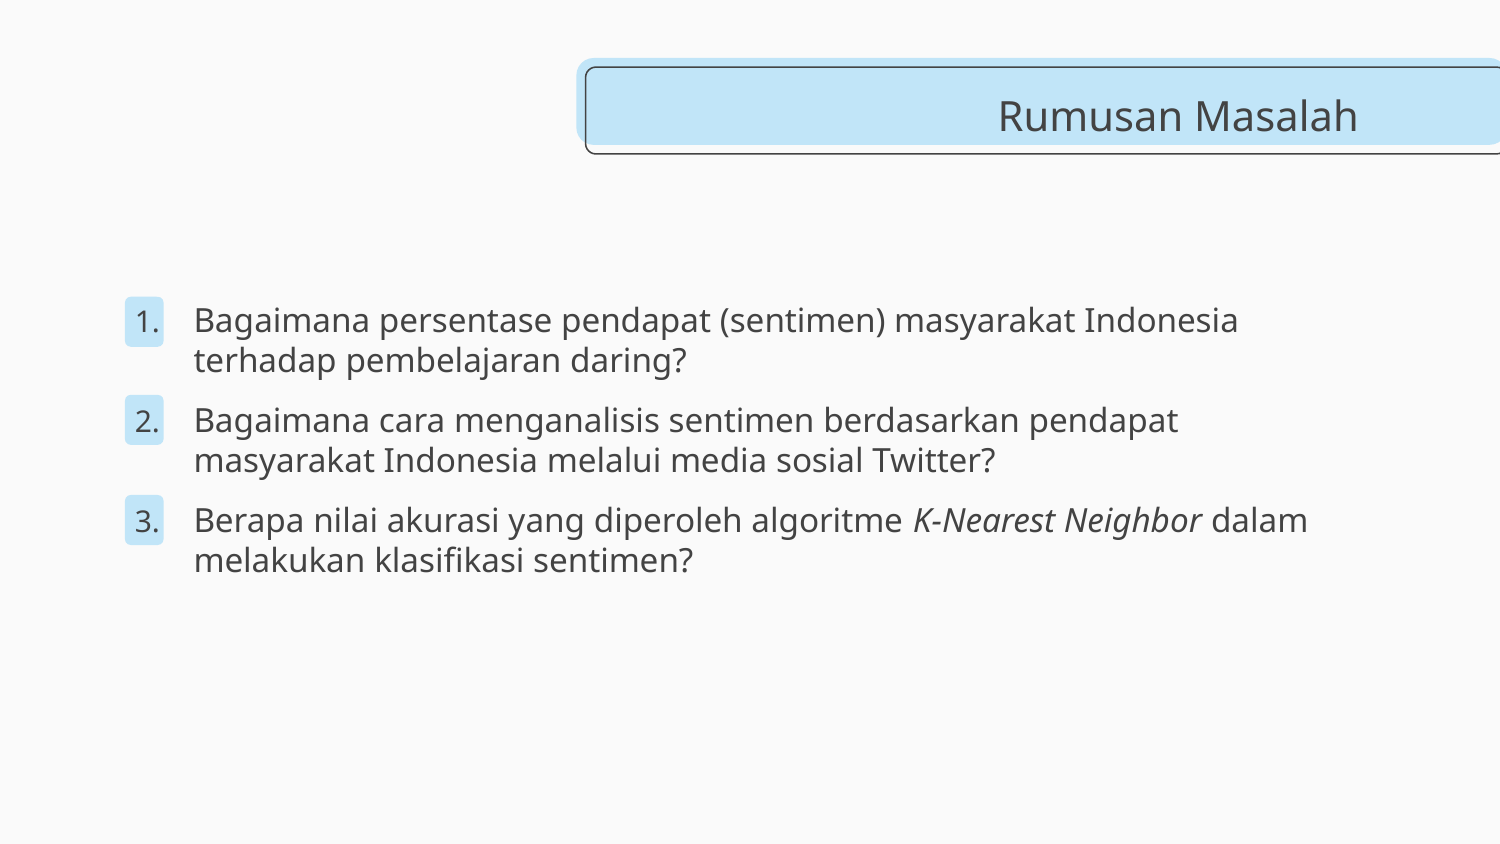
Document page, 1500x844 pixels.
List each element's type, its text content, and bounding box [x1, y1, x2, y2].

title Rumusan Masalah [849, 75, 1374, 154]
subtitle Bagaimana persentase pendapat (sentimen) masyarakat Indonesia terhadap pembelajaran daring? Bagaimana cara menganalisis sentimen berdasarkan pendapat masyarakat Indonesia melalui media sosial Twitter? Berapa nilai akurasi yang diperoleh algoritme K-Nearest Neighbor dalam melakukan klasifikasi sentimen? [119, 183, 1374, 657]
